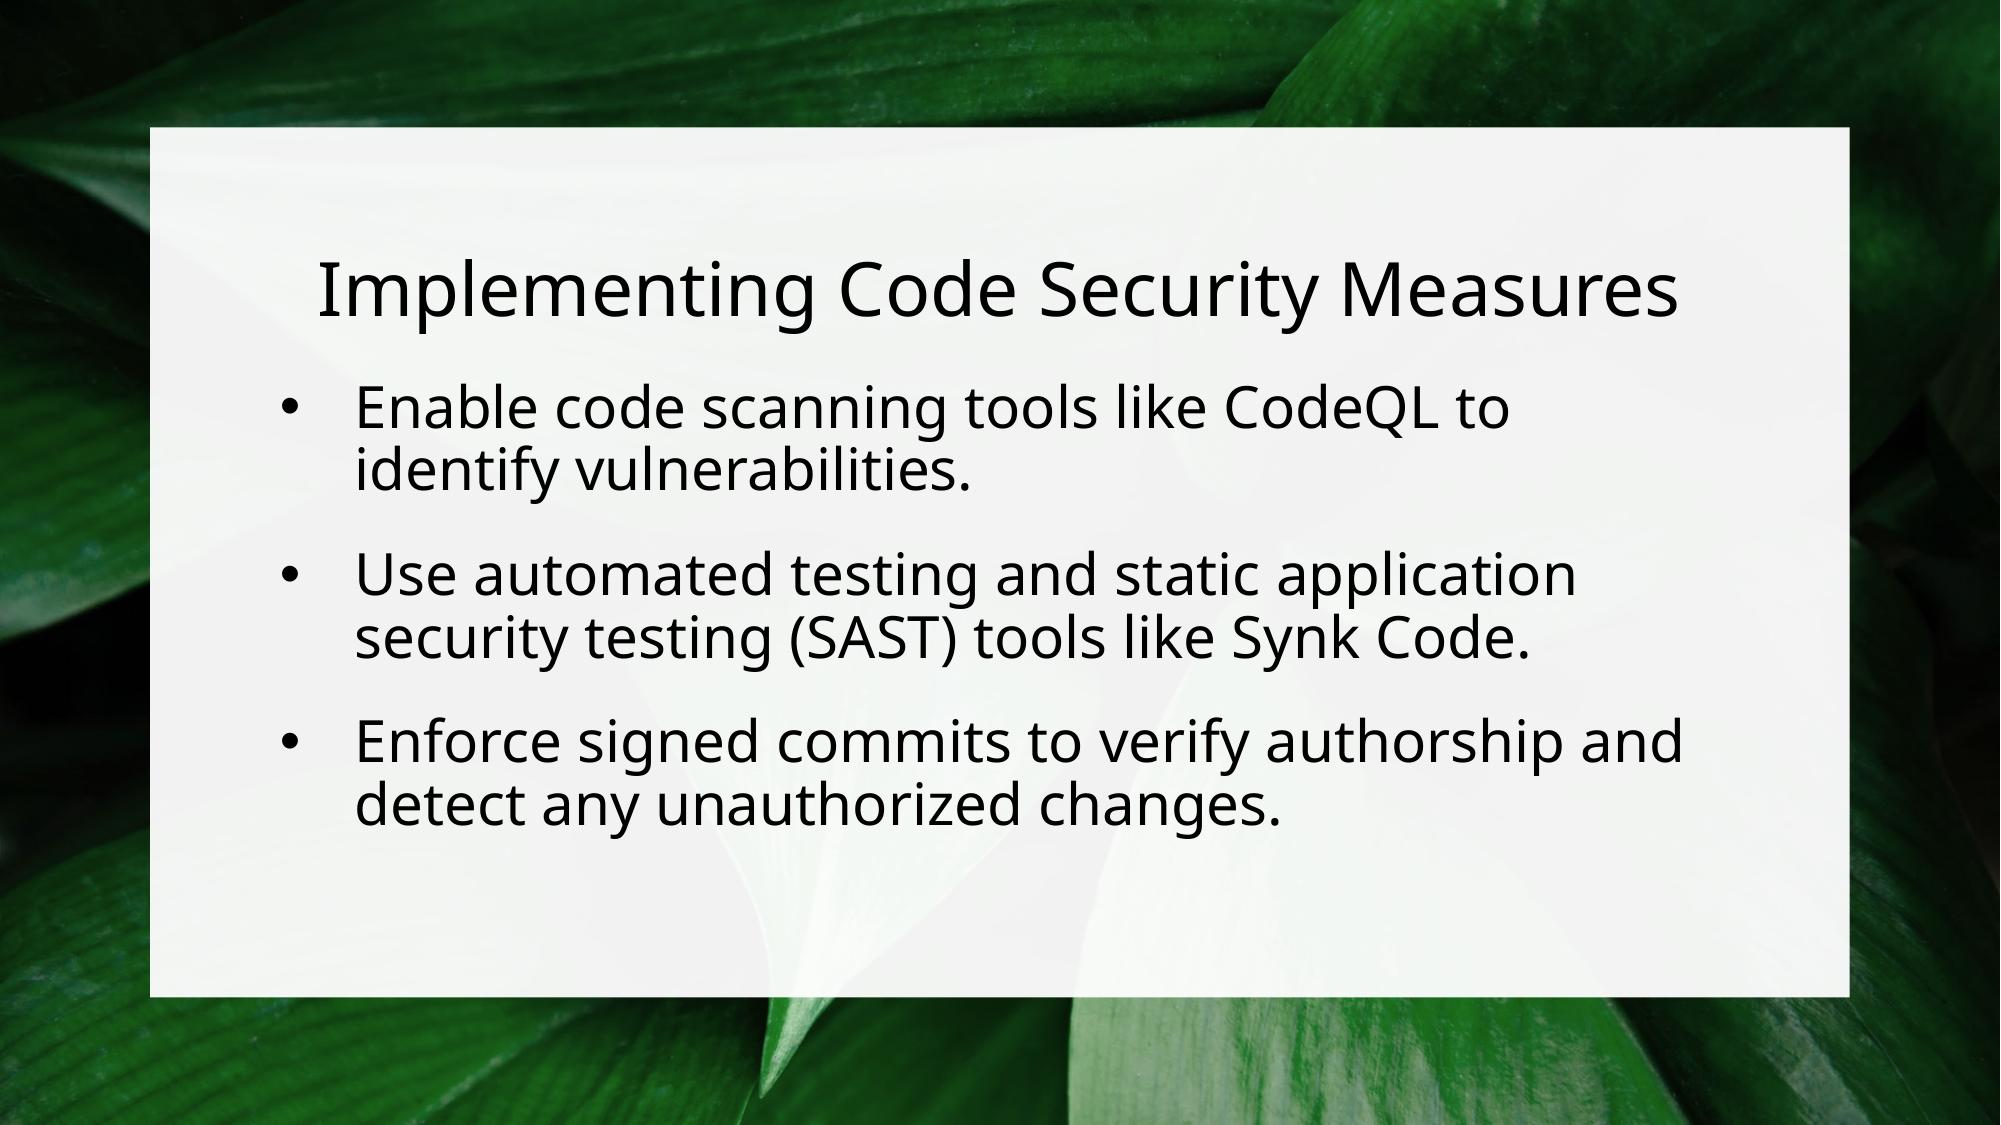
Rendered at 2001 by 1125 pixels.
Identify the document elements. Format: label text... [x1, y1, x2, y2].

list Enable code scanning tools like CodeQL to identify vulnerabilities. Use automated testing and static application security testing (SAST) tools like Synk Code. Enforce signed commits to verify authorship and detect any unauthorized changes. [265, 370, 1735, 952]
title Implementing Code Security Measures [265, 163, 1735, 340]
picture [0, 0, 2000, 1125]
